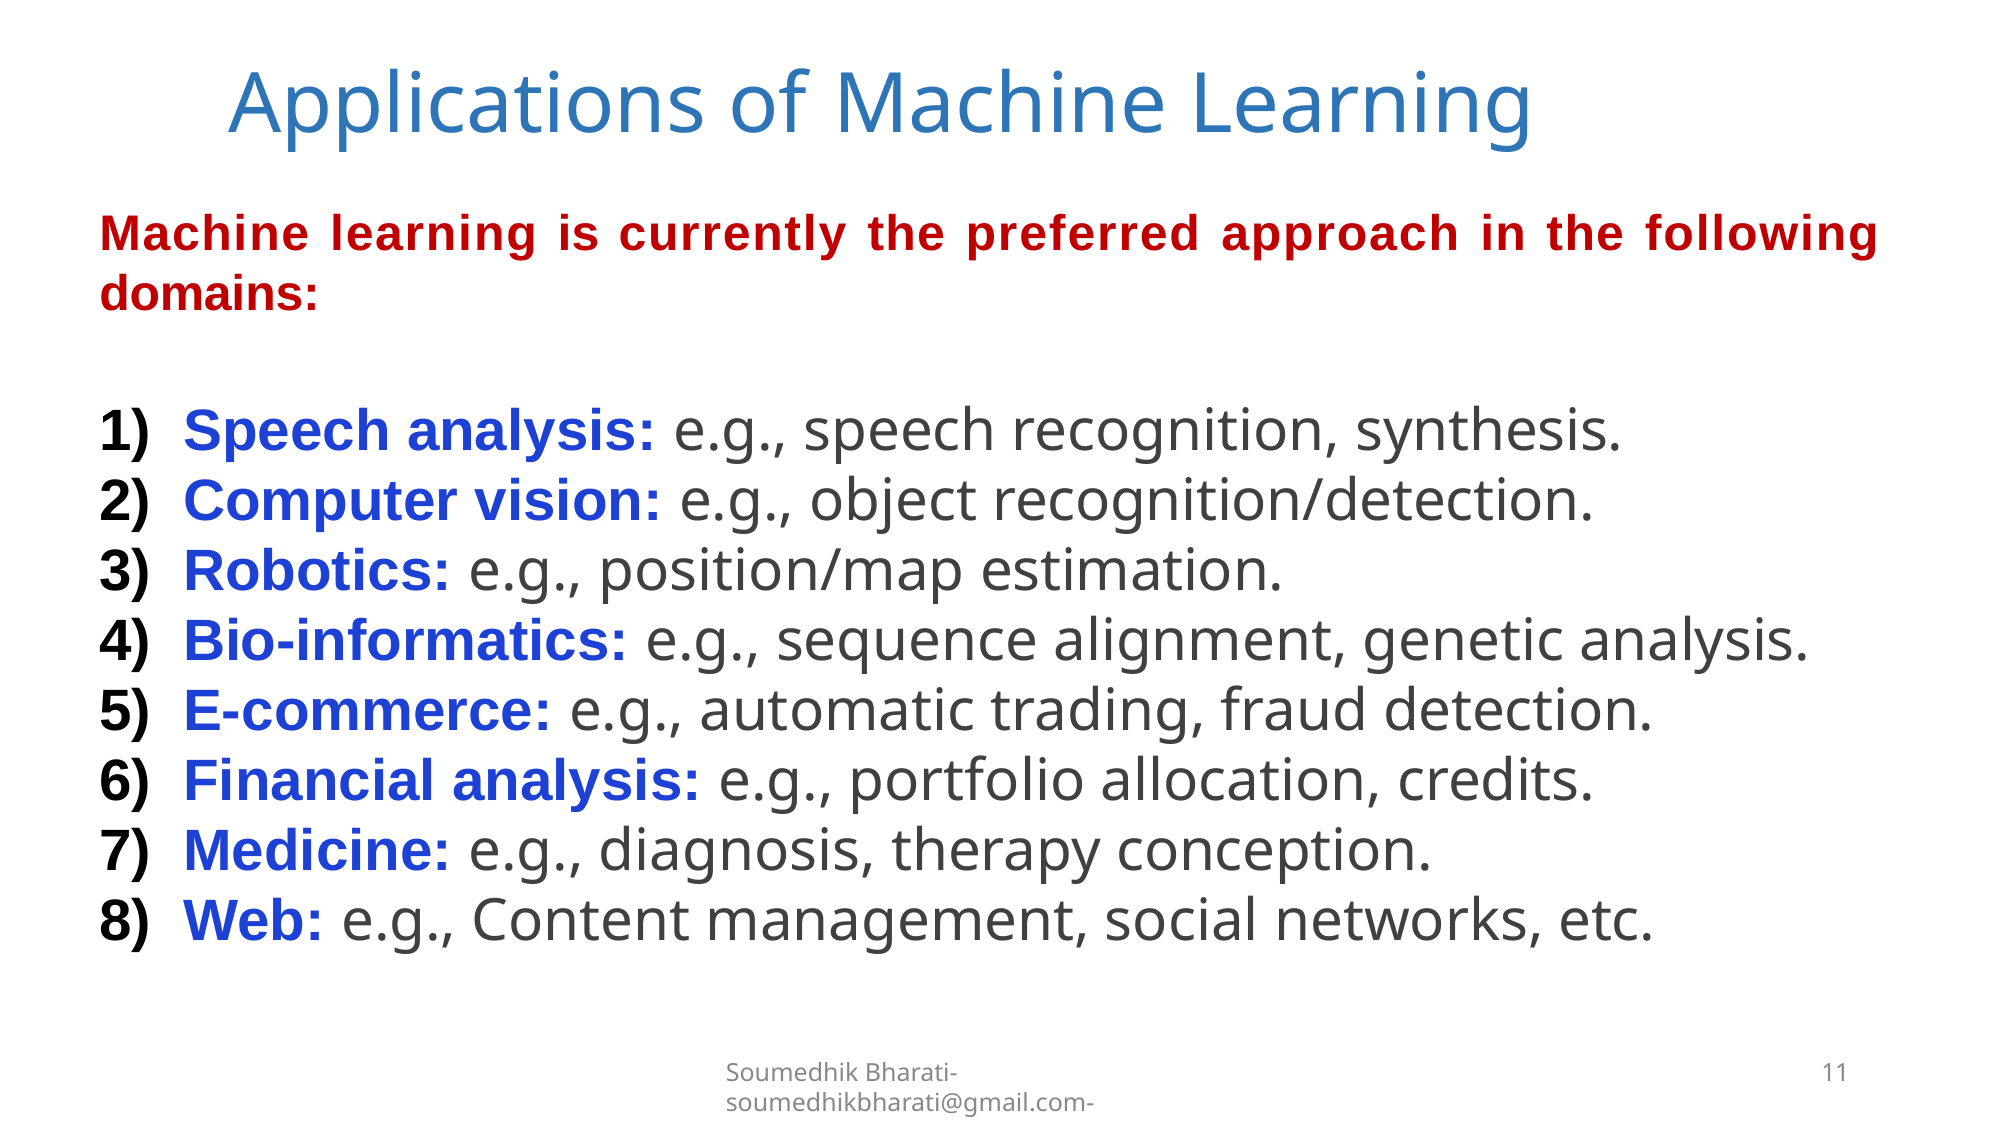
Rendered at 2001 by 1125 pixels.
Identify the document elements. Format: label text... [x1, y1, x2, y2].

text_box Soumedhik Bharati- soumedhikbharati@gmail.com- [723, 1056, 1277, 1117]
list Machine learning is currently the preferred approach in the following domains: Speech analysis: e.g., speech recognition, synthesis. Computer vision: e.g., object recognition/detection. Robotics: e.g., position/map estimation. Bio-informatics: e.g., sequence alignment, genetic analysis. E-commerce: e.g., automatic trading, fraud detection. Financial analysis: e.g., portfolio allocation, credits. Medicine: e.g., diagnosis, therapy conception. Web: e.g., Content management, social networks, etc. [97, 182, 1894, 953]
slide_number 11 [1819, 1056, 1856, 1125]
title Applications of Machine Learning [126, 47, 1874, 182]
